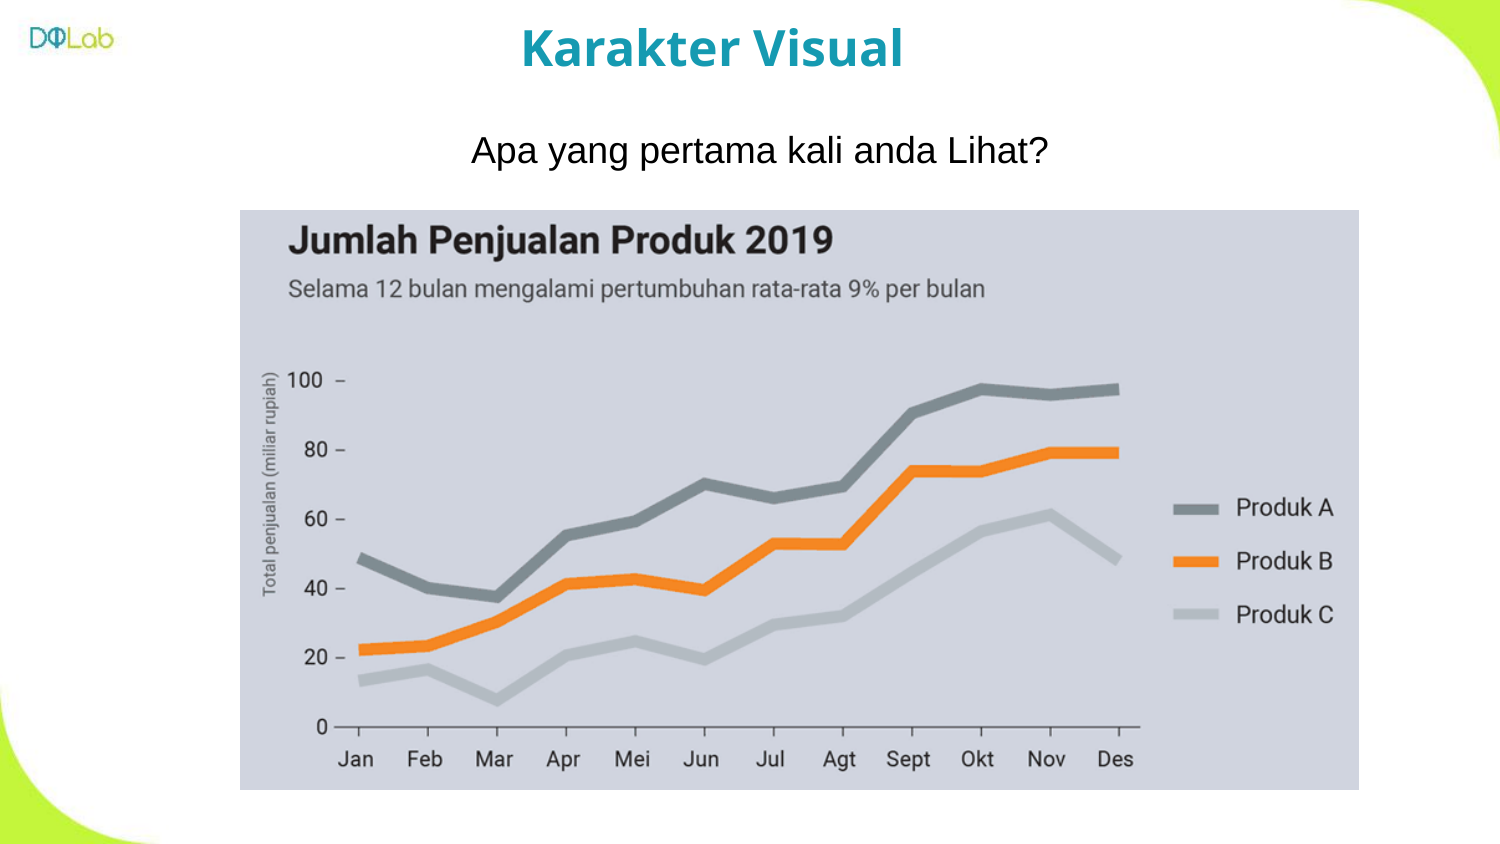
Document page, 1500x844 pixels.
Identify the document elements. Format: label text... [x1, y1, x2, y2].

list Karakter Visual [461, 10, 964, 86]
text_box Apa yang pertama kali anda Lihat? [103, 118, 1417, 179]
picture [0, 0, 1500, 844]
